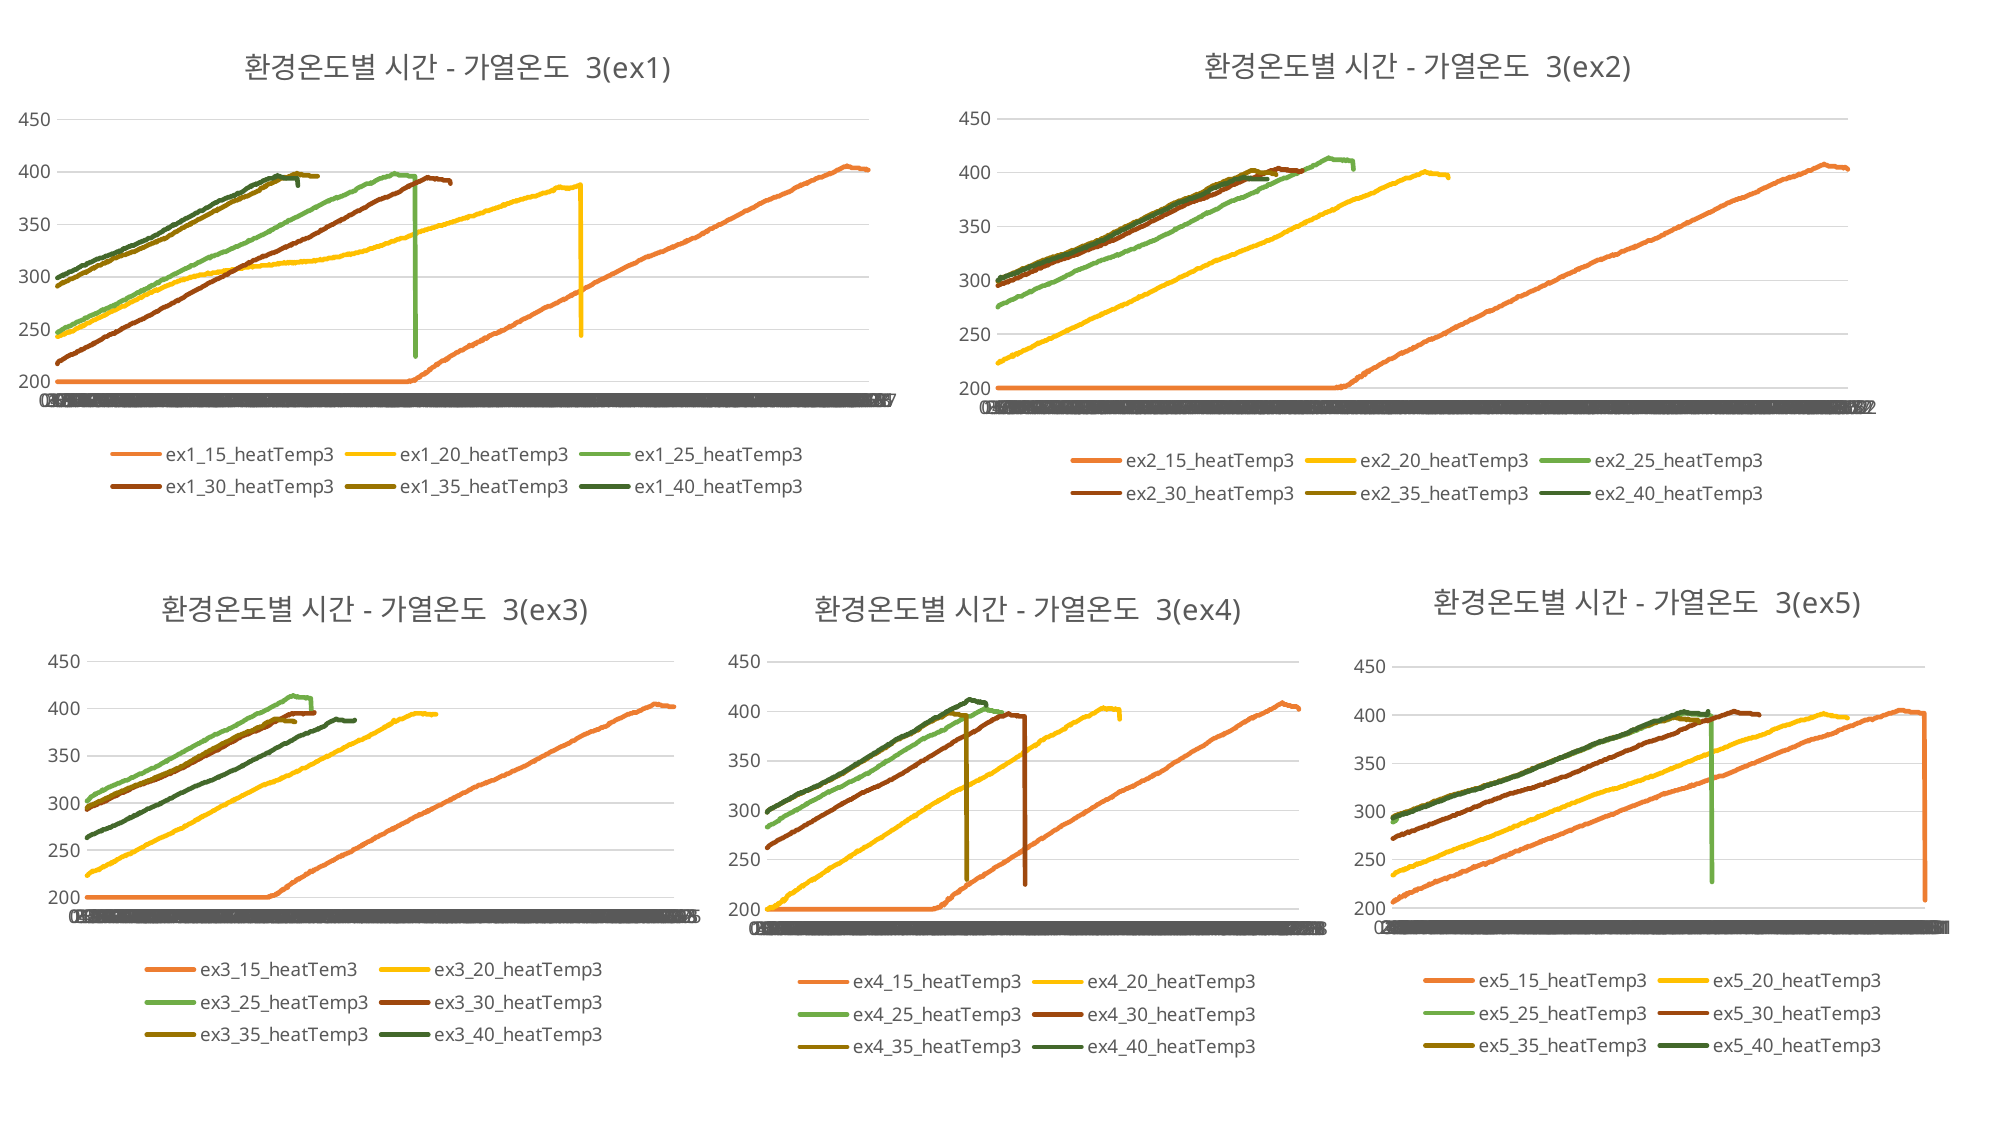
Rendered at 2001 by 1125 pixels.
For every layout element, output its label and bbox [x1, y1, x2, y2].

chart [34, 562, 1967, 1067]
chart [0, 20, 916, 506]
chart [939, 19, 1897, 513]
